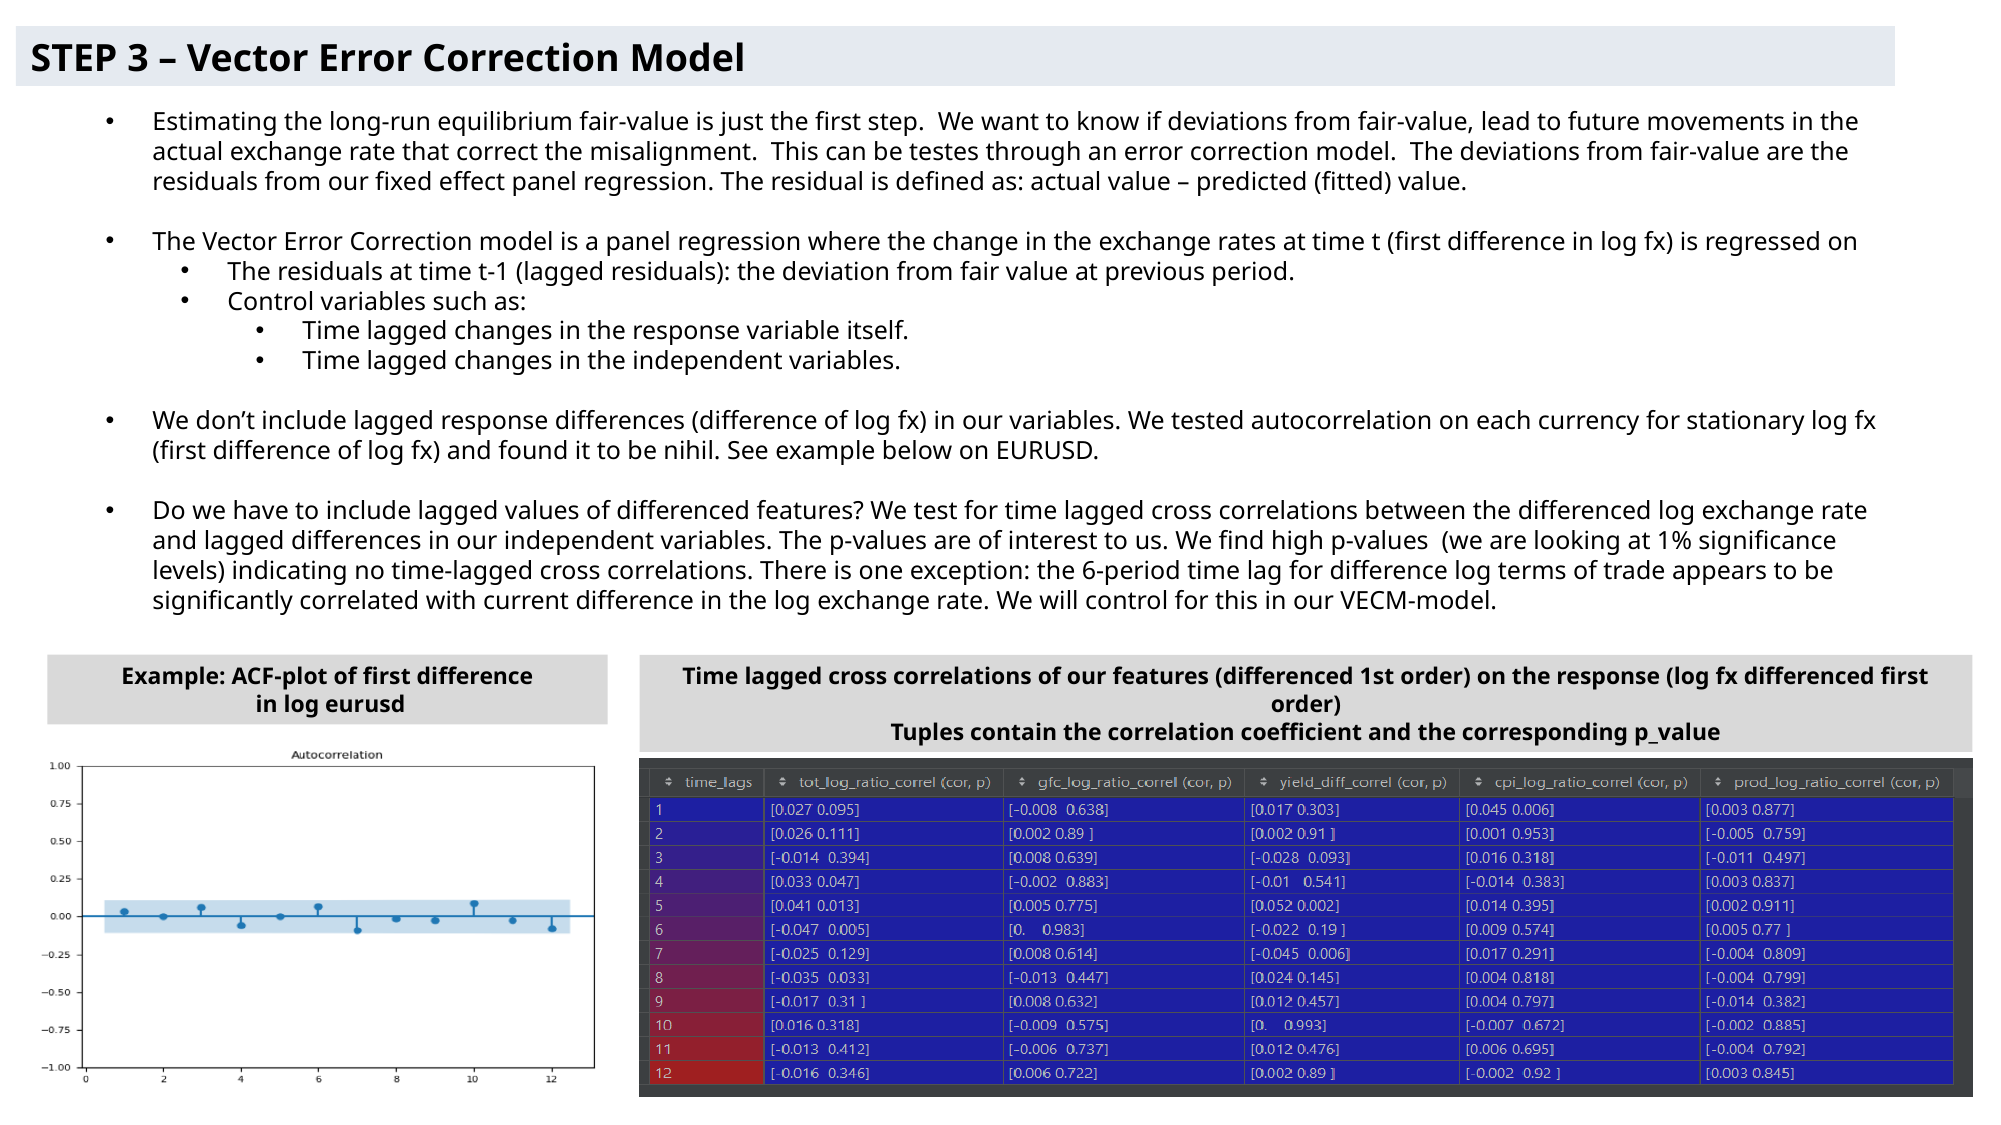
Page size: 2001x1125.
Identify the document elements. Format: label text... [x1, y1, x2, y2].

picture [639, 758, 1973, 1097]
text_box Example: ACF-plot of first difference in log eurusd [47, 654, 608, 725]
text_box STEP 3 – Vector Error Correction Model [15, 26, 1895, 86]
text_box Estimating the long-run equilibrium fair-value is just the first step. We want to know if deviations from fair-value, lead to future movements in the actual exchange rate that correct the misalignment. This can be testes through an error correction model. The deviations from fair-value are the residuals from our fixed effect panel regression. The residual is defined as: actual value – predicted (fitted) value. The Vector Error Correction model is a panel regression where the change in the exchange rates at time t (first difference in log fx) is regressed on The residuals at time t-1 (lagged residuals): the deviation from fair value at previous period. Control variables such as: Time lagged changes in the response variable itself. Time lagged changes in the independent variables. We don’t include lagged response differences (difference of log fx) in our variables. We tested autocorrelation on each currency for stationary log fx (first difference of log fx) and found it to be nihil. See example below on EURUSD. Do we have to include lagged values of differenced features? We test for time lagged cross correlations between the differenced log exchange rate and lagged differences in our independent variables. The p-values are of interest to us. We find high p-values (we are looking at 1% significance levels) indicating no time-lagged cross correlations. There is one exception: the 6-period time lag for difference log terms of trade appears to be significantly correlated with current difference in the log exchange rate. We will control for this in our VECM-model. [15, 98, 1926, 622]
text_box Time lagged cross correlations of our features (differenced 1st order) on the response (log fx differenced first order) Tuples contain the correlation coefficient and the corresponding p_value [639, 654, 1973, 752]
picture [35, 742, 620, 1097]
